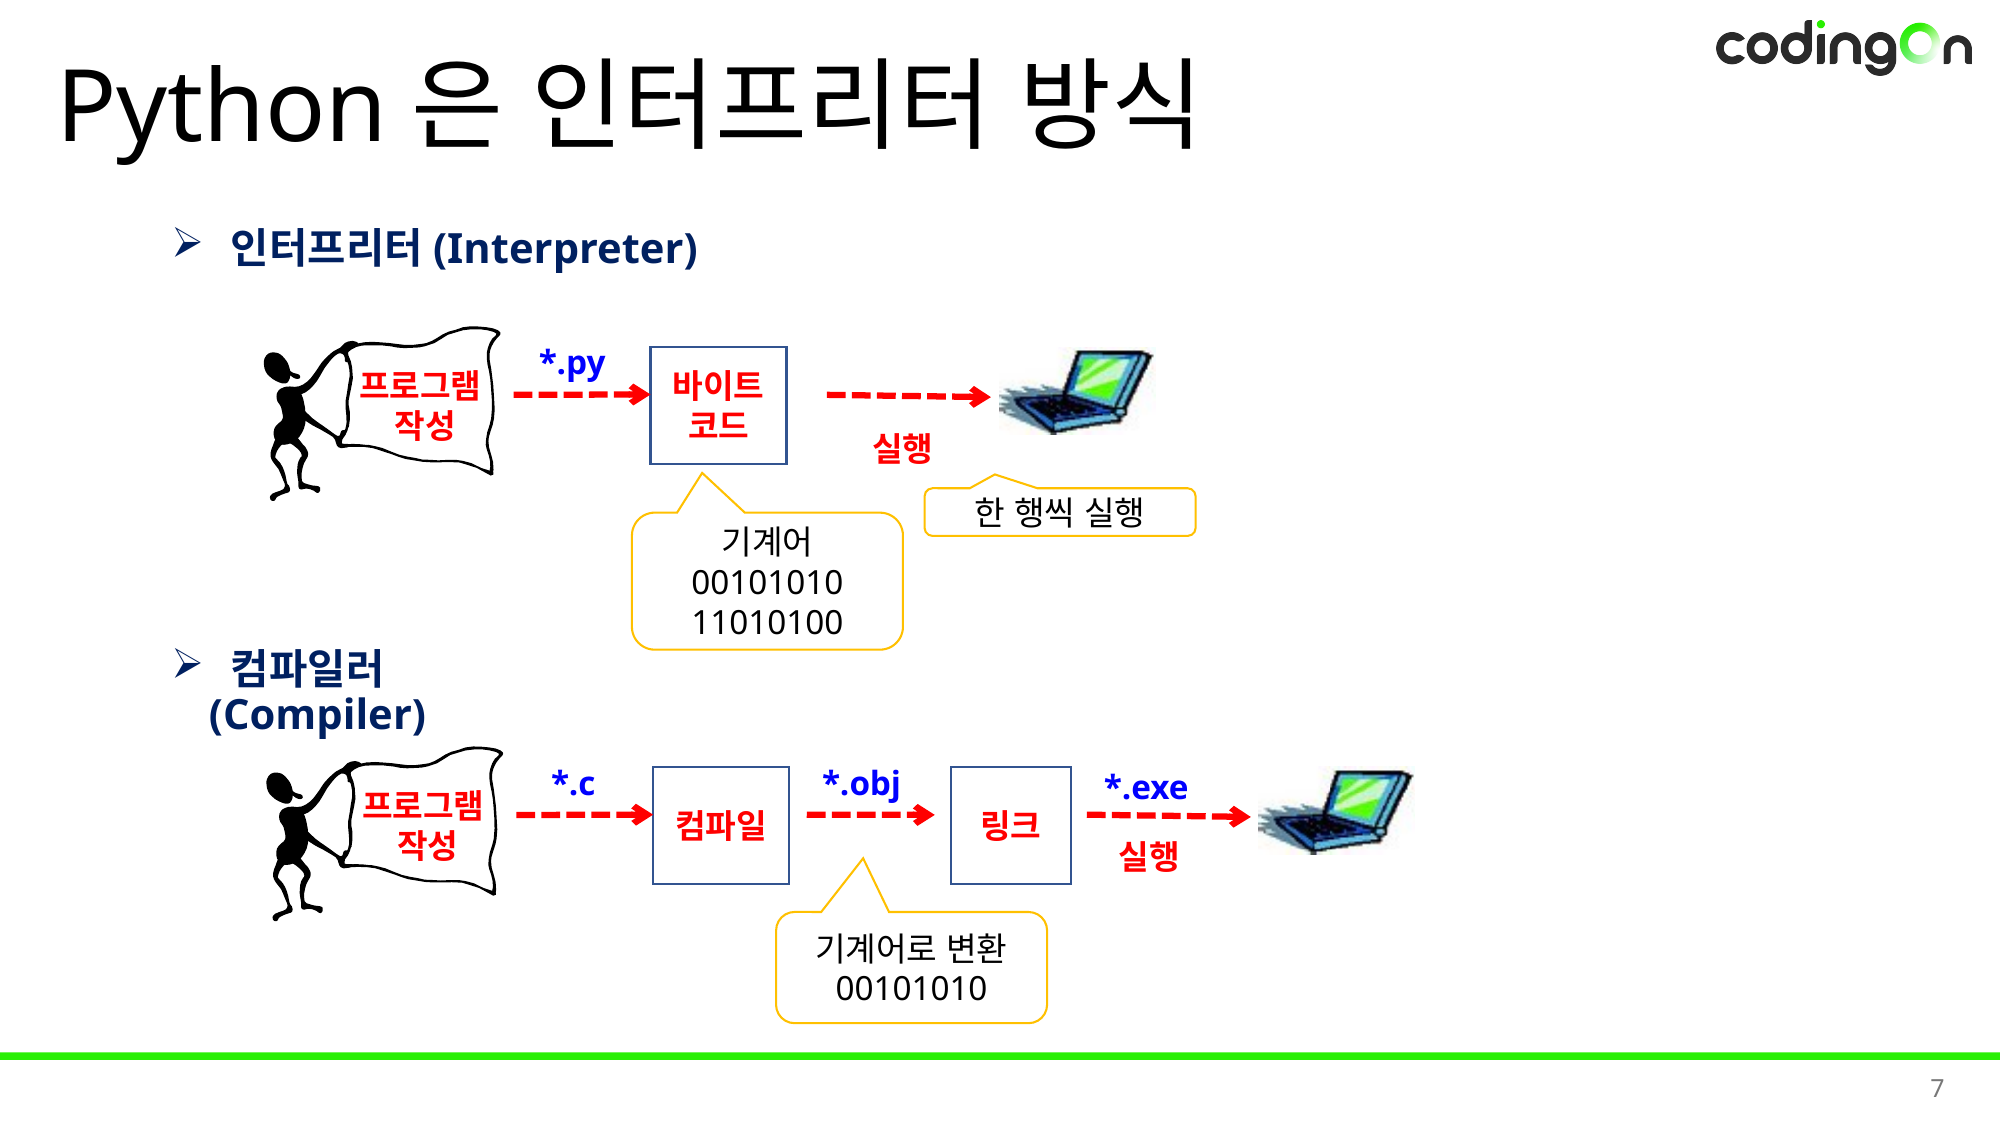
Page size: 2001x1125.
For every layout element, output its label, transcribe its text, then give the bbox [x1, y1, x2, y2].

text_box 링크 [950, 766, 1072, 885]
title Python은 인터프리터 방식 [41, 0, 1767, 218]
text_box 한 행씩 실행 [923, 473, 1197, 537]
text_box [266, 746, 513, 923]
text_box 기계어로 변환 00101010 [775, 856, 1049, 1025]
text_box 컴파일 [652, 766, 790, 885]
text_box *.exe [1089, 758, 1204, 814]
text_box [263, 326, 510, 502]
text_box 기계어 00101010 11010100 [630, 471, 904, 651]
text_box 실행 [1104, 828, 1212, 884]
text_box *.c [536, 755, 611, 810]
picture [1258, 766, 1415, 855]
text_box *.obj [807, 755, 917, 810]
text_box 컴파일러(Compiler) [156, 641, 617, 713]
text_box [826, 394, 991, 398]
text_box 바이트코드 [649, 346, 788, 465]
picture [1767, 20, 1972, 76]
picture [999, 347, 1156, 435]
slide_number 7 [1509, 1059, 1960, 1120]
text_box 실행 [857, 421, 949, 476]
text_box *.py [523, 333, 621, 389]
text_box 인터프리터(Interpreter) [156, 219, 1628, 291]
